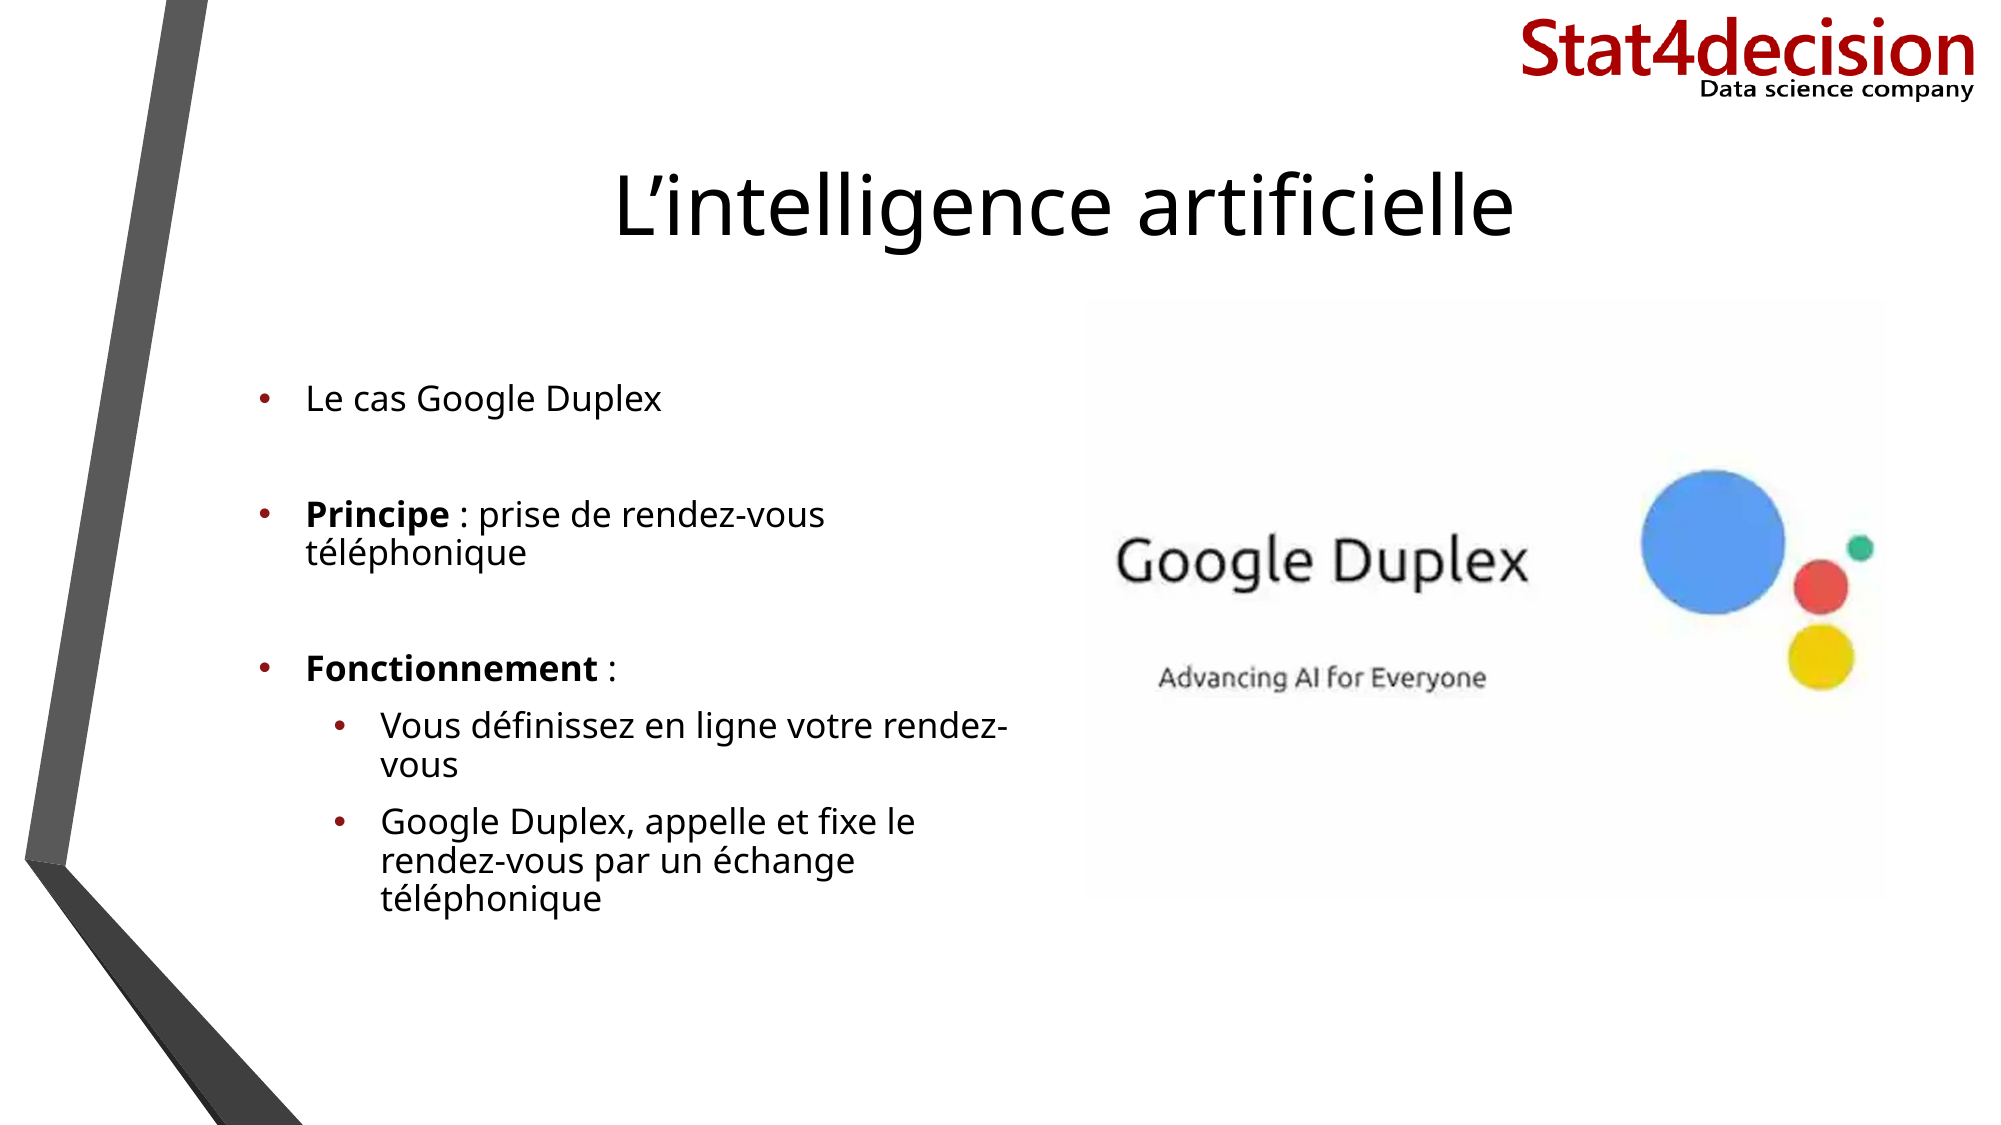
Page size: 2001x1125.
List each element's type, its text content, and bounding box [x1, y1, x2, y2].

list Le cas Google Duplex Principe : prise de rendez-vous téléphonique Fonctionnement : Vous définissez en ligne votre rendez-vous Google Duplex, appelle et fixe le rendez-vous par un échange téléphonique [243, 350, 1047, 950]
picture [1520, 14, 1976, 104]
picture [1085, 299, 1886, 901]
title L’intelligence artificielle [243, 112, 1887, 293]
